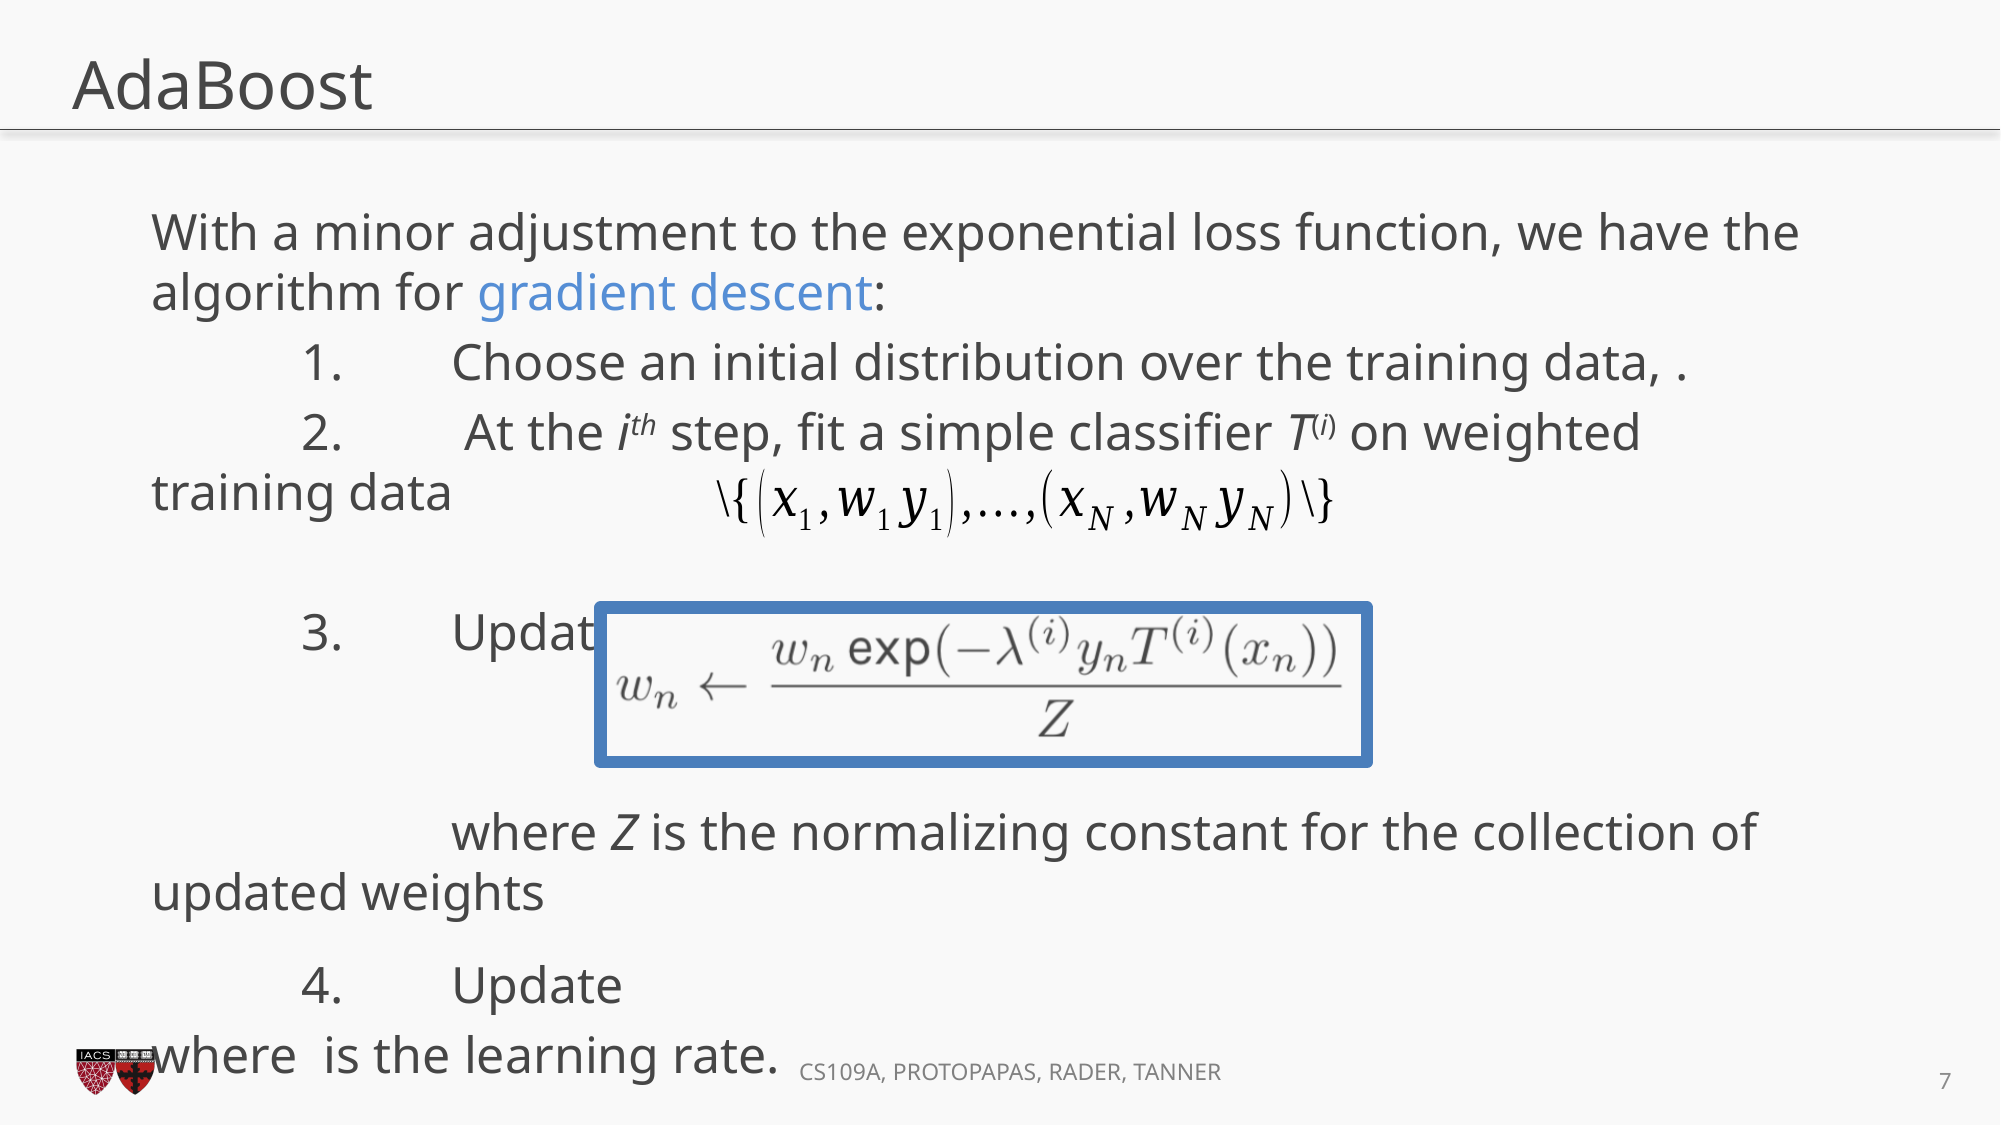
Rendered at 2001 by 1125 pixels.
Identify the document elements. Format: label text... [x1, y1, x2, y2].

slide_number 7 [1500, 1050, 1967, 1110]
picture [606, 613, 1362, 756]
title AdaBoost [57, 35, 1943, 162]
picture [75, 1049, 155, 1095]
